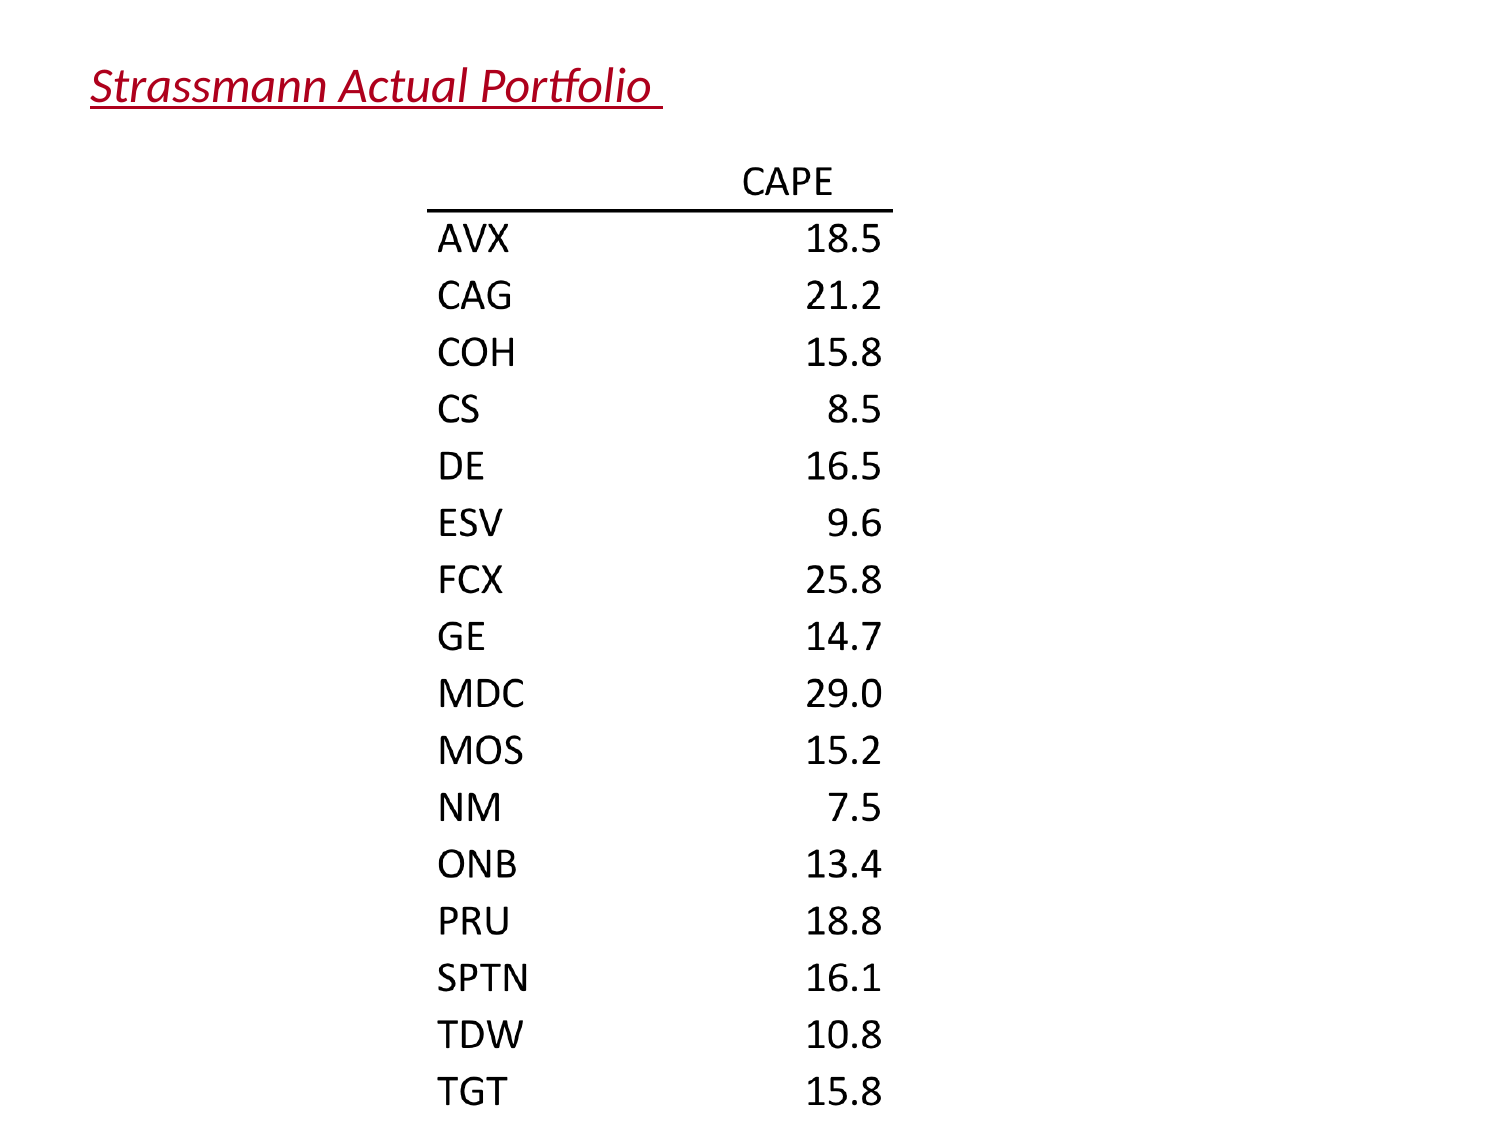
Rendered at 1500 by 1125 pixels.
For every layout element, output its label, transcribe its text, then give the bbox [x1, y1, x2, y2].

title Strassmann Actual Portfolio [75, 45, 1425, 120]
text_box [427, 151, 893, 1123]
